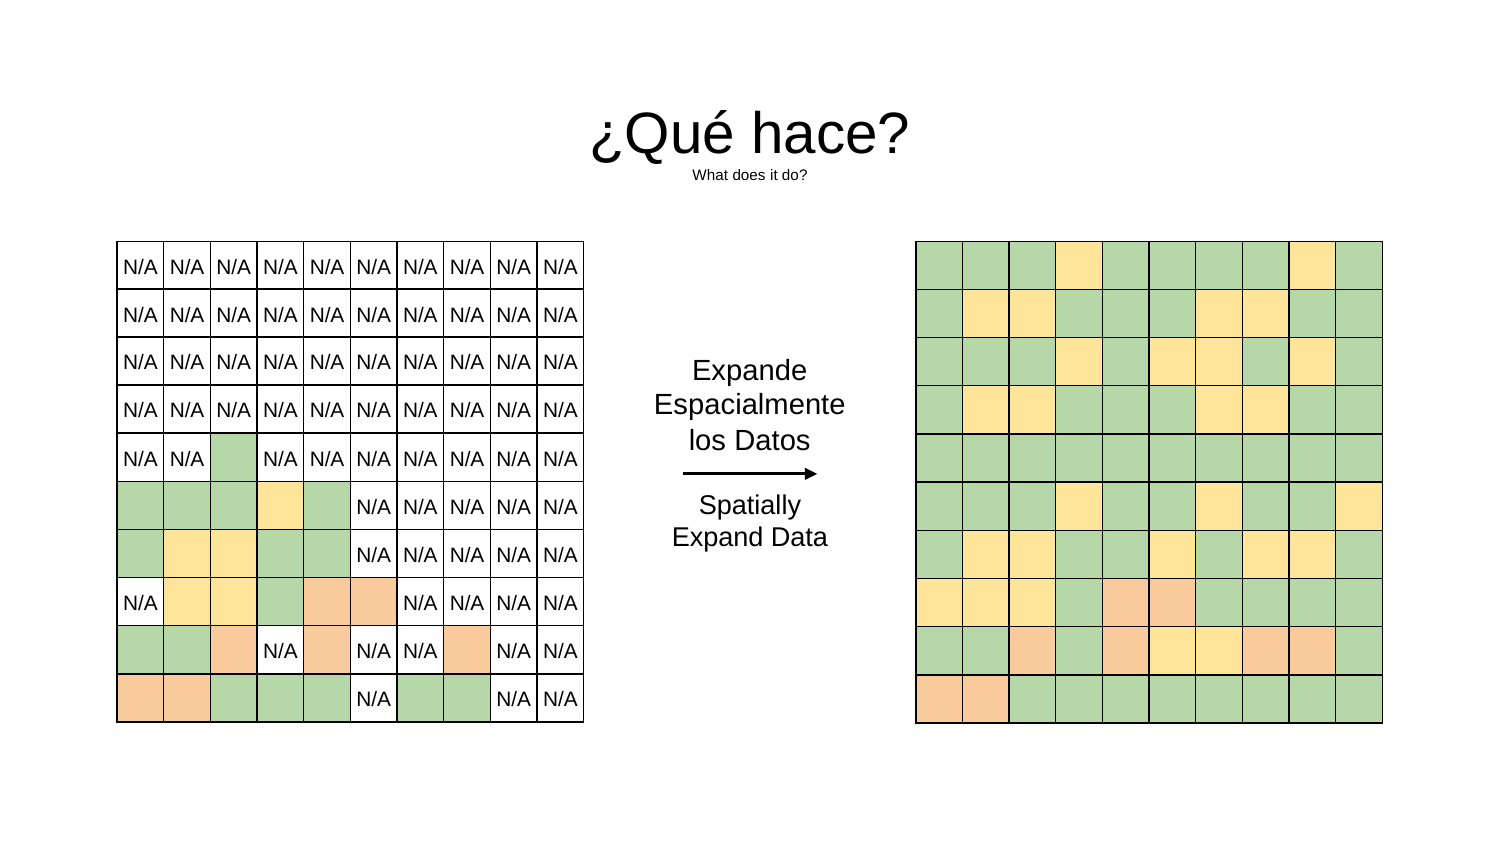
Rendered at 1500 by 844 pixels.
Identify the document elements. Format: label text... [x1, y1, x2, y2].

table_cell [211, 482, 256, 529]
table_cell [917, 483, 962, 530]
table_header N/A [444, 242, 490, 288]
table_header [1150, 242, 1195, 289]
table_cell [1336, 627, 1382, 674]
table_cell [1196, 483, 1242, 530]
text_box Spatially Expand Data [638, 472, 862, 568]
table_cell [963, 676, 1008, 722]
table_cell N/A [351, 386, 396, 432]
table_cell N/A [304, 386, 350, 432]
subtitle ¿Qué hace? What does it do? [28, 80, 1472, 211]
table_cell N/A [211, 290, 256, 336]
table_cell N/A [164, 434, 210, 481]
table_cell N/A [538, 626, 583, 673]
table_cell [1103, 483, 1148, 530]
table_header N/A [398, 242, 443, 288]
table_header N/A [211, 242, 256, 288]
table_cell [1196, 386, 1242, 433]
table_cell N/A [351, 434, 396, 481]
table_cell [1243, 579, 1288, 626]
table_cell [917, 338, 962, 385]
table_cell N/A [491, 434, 536, 481]
table_cell N/A [538, 675, 583, 721]
table_cell [211, 434, 256, 481]
table_cell N/A [258, 338, 303, 384]
table_cell N/A [538, 290, 583, 336]
table_header [917, 242, 962, 289]
table_cell [258, 482, 303, 529]
table_cell [917, 579, 962, 626]
table_cell [1243, 627, 1288, 674]
table_cell [1010, 386, 1055, 433]
table_cell [1103, 386, 1148, 433]
table_cell [351, 578, 396, 625]
table_cell [1056, 627, 1102, 674]
table_cell [1056, 676, 1102, 722]
table_cell N/A [398, 530, 443, 577]
table_cell [1336, 531, 1382, 578]
table_header [1336, 242, 1382, 289]
table_cell [963, 386, 1008, 433]
table_cell [1336, 579, 1382, 626]
table_cell N/A [398, 482, 443, 529]
table_cell [1103, 531, 1148, 578]
table_cell N/A [304, 338, 350, 384]
table_cell [1336, 386, 1382, 433]
table_cell [1056, 531, 1102, 578]
table_cell [1150, 483, 1195, 530]
table_cell [963, 579, 1008, 626]
table_cell [1290, 531, 1335, 578]
table_cell [1010, 676, 1055, 722]
table_cell [304, 675, 350, 721]
table_cell N/A [444, 578, 490, 625]
table_cell N/A [491, 482, 536, 529]
table_cell [1103, 290, 1148, 337]
table_cell N/A [351, 290, 396, 336]
table_cell [211, 675, 256, 721]
table_cell [1196, 435, 1242, 481]
table_cell [258, 675, 303, 721]
table_cell [164, 530, 210, 577]
table_cell [1290, 290, 1335, 337]
table_cell N/A [538, 578, 583, 625]
table_cell N/A [118, 386, 163, 432]
table_cell [1336, 290, 1382, 337]
table_cell N/A [444, 386, 490, 432]
table_cell [1290, 435, 1335, 481]
table_cell N/A [538, 482, 583, 529]
table_header [1056, 242, 1102, 289]
table_header N/A [118, 242, 163, 288]
table_header N/A [491, 242, 536, 288]
table_cell [1290, 338, 1335, 385]
table_cell N/A [398, 626, 443, 673]
table_cell N/A [538, 338, 583, 384]
table_cell [1103, 676, 1148, 722]
table_cell N/A [351, 338, 396, 384]
table_cell [1150, 676, 1195, 722]
table_cell [1010, 627, 1055, 674]
table_cell N/A [538, 530, 583, 577]
table_cell N/A [491, 290, 536, 336]
table_cell [1150, 290, 1195, 337]
table_cell [1103, 579, 1148, 626]
table_cell [398, 675, 443, 721]
table_header N/A [351, 242, 396, 288]
table_cell N/A [164, 338, 210, 384]
table_cell N/A [118, 338, 163, 384]
table_cell [444, 626, 490, 673]
table_cell [304, 626, 350, 673]
table_cell N/A [351, 530, 396, 577]
table_header [1243, 242, 1288, 289]
table_cell [118, 530, 163, 577]
table_cell [1103, 435, 1148, 481]
table_cell [917, 435, 962, 481]
table_cell [1010, 435, 1055, 481]
table_header [1010, 242, 1055, 289]
table_cell N/A [491, 578, 536, 625]
table_cell [917, 676, 962, 722]
table_cell [304, 482, 350, 529]
table_cell [1243, 338, 1288, 385]
table_cell N/A [118, 434, 163, 481]
table_cell [1010, 579, 1055, 626]
table_cell [211, 530, 256, 577]
table_cell [963, 435, 1008, 481]
table_cell N/A [258, 386, 303, 432]
table_cell [1150, 386, 1195, 433]
text_box Expande Espacialmente los Datos [638, 335, 862, 471]
table_cell [1290, 627, 1335, 674]
table_cell [963, 627, 1008, 674]
table_cell N/A [398, 338, 443, 384]
table_cell [1150, 435, 1195, 481]
table_cell [1196, 579, 1242, 626]
table_cell N/A [444, 482, 490, 529]
table_cell [164, 578, 210, 625]
table_cell N/A [491, 338, 536, 384]
table_cell N/A [351, 482, 396, 529]
table_cell N/A [491, 530, 536, 577]
table_cell [1196, 531, 1242, 578]
table_cell N/A [351, 675, 396, 721]
table_cell [1196, 290, 1242, 337]
table_cell N/A [398, 386, 443, 432]
table_header N/A [258, 242, 303, 288]
table_cell N/A [304, 434, 350, 481]
table_cell N/A [491, 626, 536, 673]
table_cell [1336, 676, 1382, 722]
table_cell N/A [491, 386, 536, 432]
table_cell [1336, 483, 1382, 530]
table_cell N/A [444, 434, 490, 481]
table_cell [1243, 386, 1288, 433]
table_cell N/A [164, 386, 210, 432]
table_cell N/A [304, 290, 350, 336]
table_cell [1010, 531, 1055, 578]
table_cell [963, 290, 1008, 337]
table_cell N/A [118, 578, 163, 625]
table_cell N/A [398, 290, 443, 336]
table_cell [1243, 290, 1288, 337]
table_cell [258, 578, 303, 625]
table_cell N/A [444, 530, 490, 577]
table_cell N/A [538, 434, 583, 481]
table_cell [1196, 627, 1242, 674]
table_cell N/A [211, 338, 256, 384]
table_cell [1150, 531, 1195, 578]
table_cell N/A [258, 434, 303, 481]
table_cell [164, 626, 210, 673]
table_cell N/A [164, 290, 210, 336]
table_cell [164, 675, 210, 721]
table_cell [1243, 435, 1288, 481]
table_cell [118, 482, 163, 529]
table_cell [963, 483, 1008, 530]
table_cell N/A [258, 626, 303, 673]
table_cell [258, 530, 303, 577]
table_cell [1103, 627, 1148, 674]
table_cell [1010, 483, 1055, 530]
table_cell [1196, 676, 1242, 722]
table_cell [917, 627, 962, 674]
table_cell [444, 675, 490, 721]
table_cell [1150, 579, 1195, 626]
table_header [963, 242, 1008, 289]
table_header [1290, 242, 1335, 289]
table_cell [963, 338, 1008, 385]
table_header [1196, 242, 1242, 289]
table_cell [917, 290, 962, 337]
table_cell [118, 626, 163, 673]
table_cell [1056, 483, 1102, 530]
table_cell N/A [398, 434, 443, 481]
table_cell [1243, 531, 1288, 578]
table_cell N/A [398, 578, 443, 625]
table_cell N/A [491, 675, 536, 721]
table_cell [304, 578, 350, 625]
table_cell [917, 531, 962, 578]
table_cell N/A [211, 386, 256, 432]
table_cell [1056, 338, 1102, 385]
table_cell [1336, 338, 1382, 385]
table_cell [1103, 338, 1148, 385]
table_cell [1290, 676, 1335, 722]
table_cell [211, 578, 256, 625]
table_header N/A [304, 242, 350, 288]
table_cell N/A [351, 626, 396, 673]
table_cell [1196, 338, 1242, 385]
table_cell N/A [118, 290, 163, 336]
table_cell [1243, 676, 1288, 722]
table_cell [118, 675, 163, 721]
table_cell [1010, 290, 1055, 337]
table_cell [1243, 483, 1288, 530]
table_cell [1290, 579, 1335, 626]
table_cell [211, 626, 256, 673]
table_cell [1056, 290, 1102, 337]
table_cell [917, 386, 962, 433]
table_cell [1056, 579, 1102, 626]
table_cell [304, 530, 350, 577]
table_cell [1336, 435, 1382, 481]
table_cell [1056, 386, 1102, 433]
table_cell [1290, 483, 1335, 530]
table_cell [1010, 338, 1055, 385]
table_header N/A [538, 242, 583, 288]
table_cell [963, 531, 1008, 578]
table_header [1103, 242, 1148, 289]
table_header N/A [164, 242, 210, 288]
table_cell [1056, 435, 1102, 481]
table_cell N/A [258, 290, 303, 336]
table_cell N/A [444, 290, 490, 336]
table_cell N/A [444, 338, 490, 384]
table_cell [164, 482, 210, 529]
table_cell [1150, 627, 1195, 674]
table_cell [1150, 338, 1195, 385]
table_cell N/A [538, 386, 583, 432]
table_cell [1290, 386, 1335, 433]
